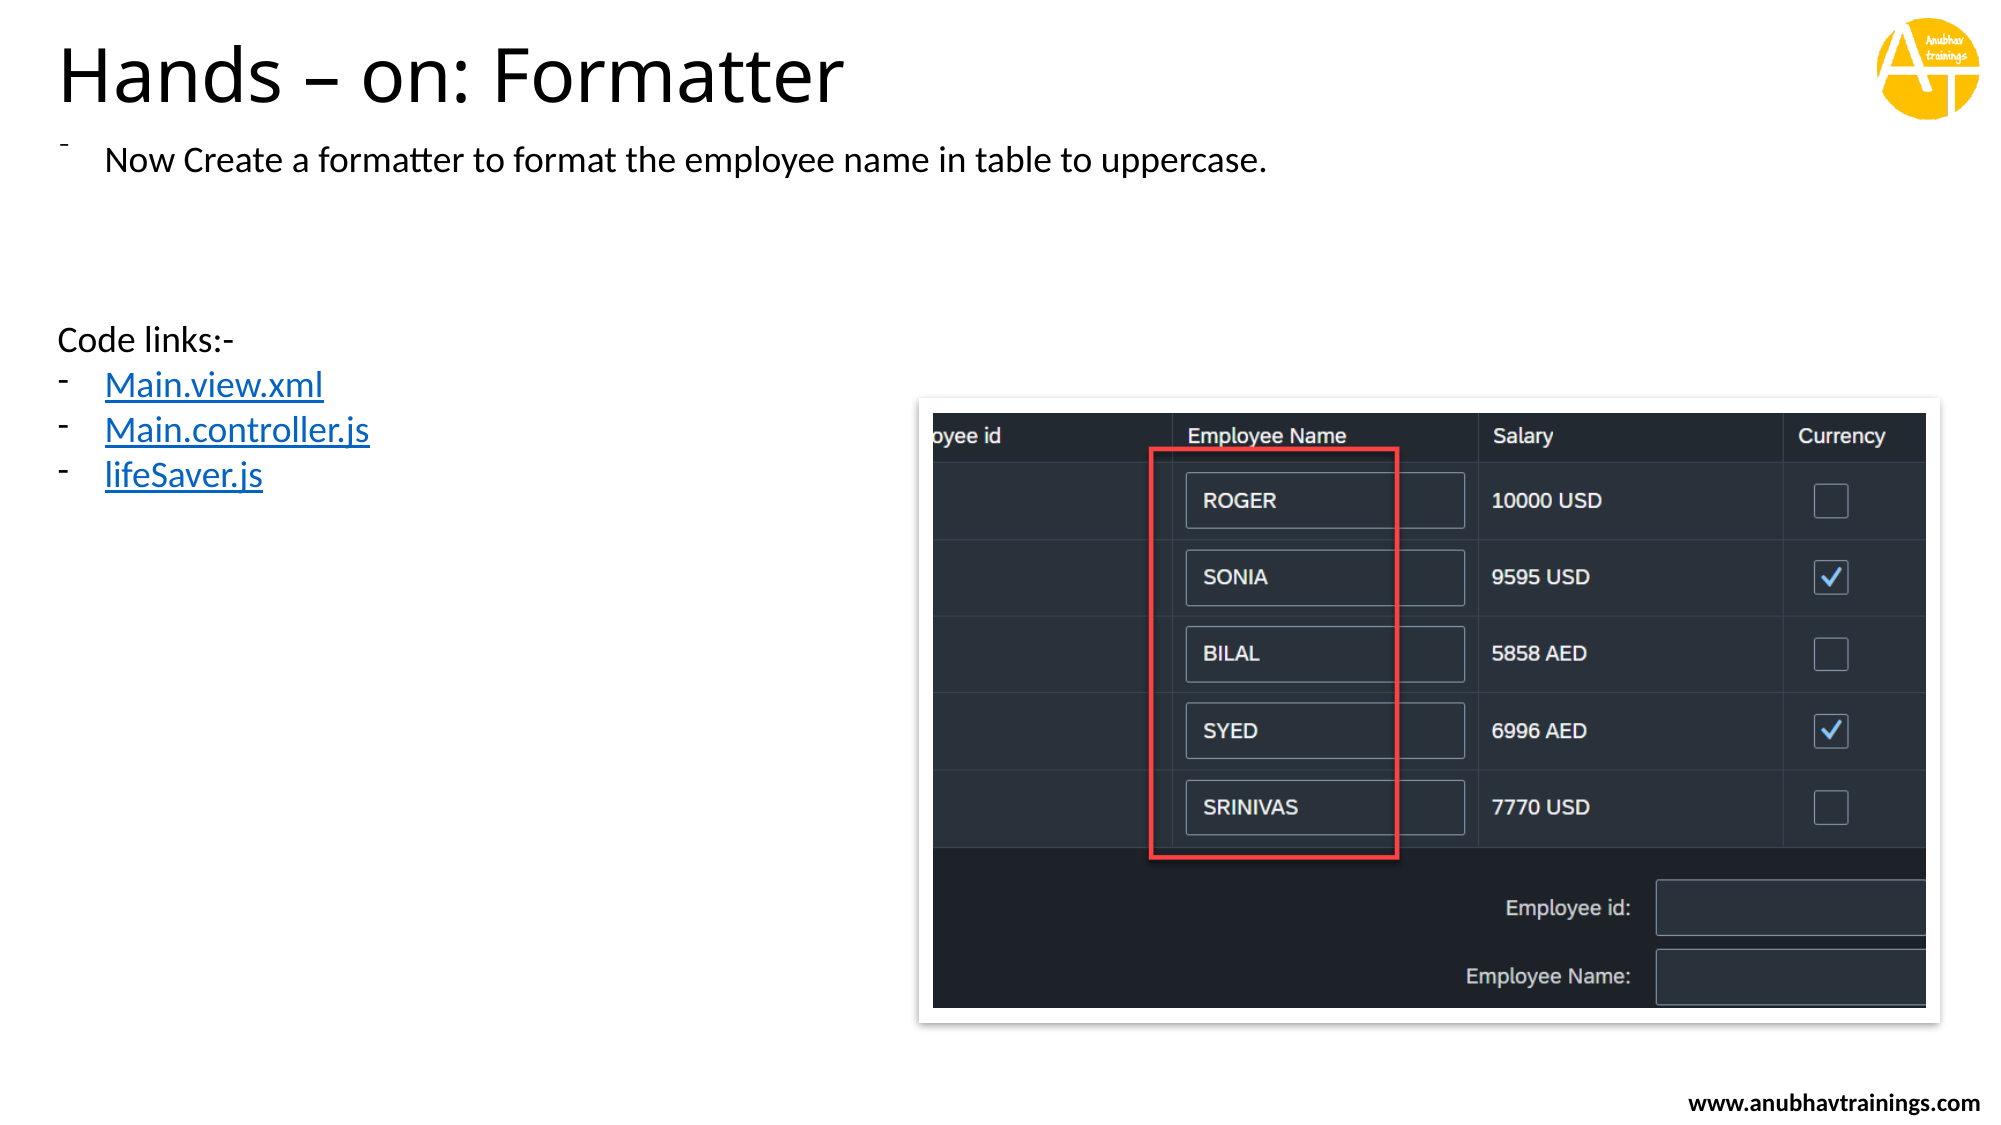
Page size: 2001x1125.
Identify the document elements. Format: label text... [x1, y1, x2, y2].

text_box Hands – on: Formatter [42, 30, 1319, 127]
picture [1866, 11, 1985, 128]
text_box Now Create a formatter to format the employee name in table to uppercase. Code links:- Main.view.xml Main.controller.js lifeSaver.js [42, 127, 1874, 503]
picture [933, 412, 1926, 1009]
footer www.anubhavtrainings.com [1669, 1089, 2000, 1114]
